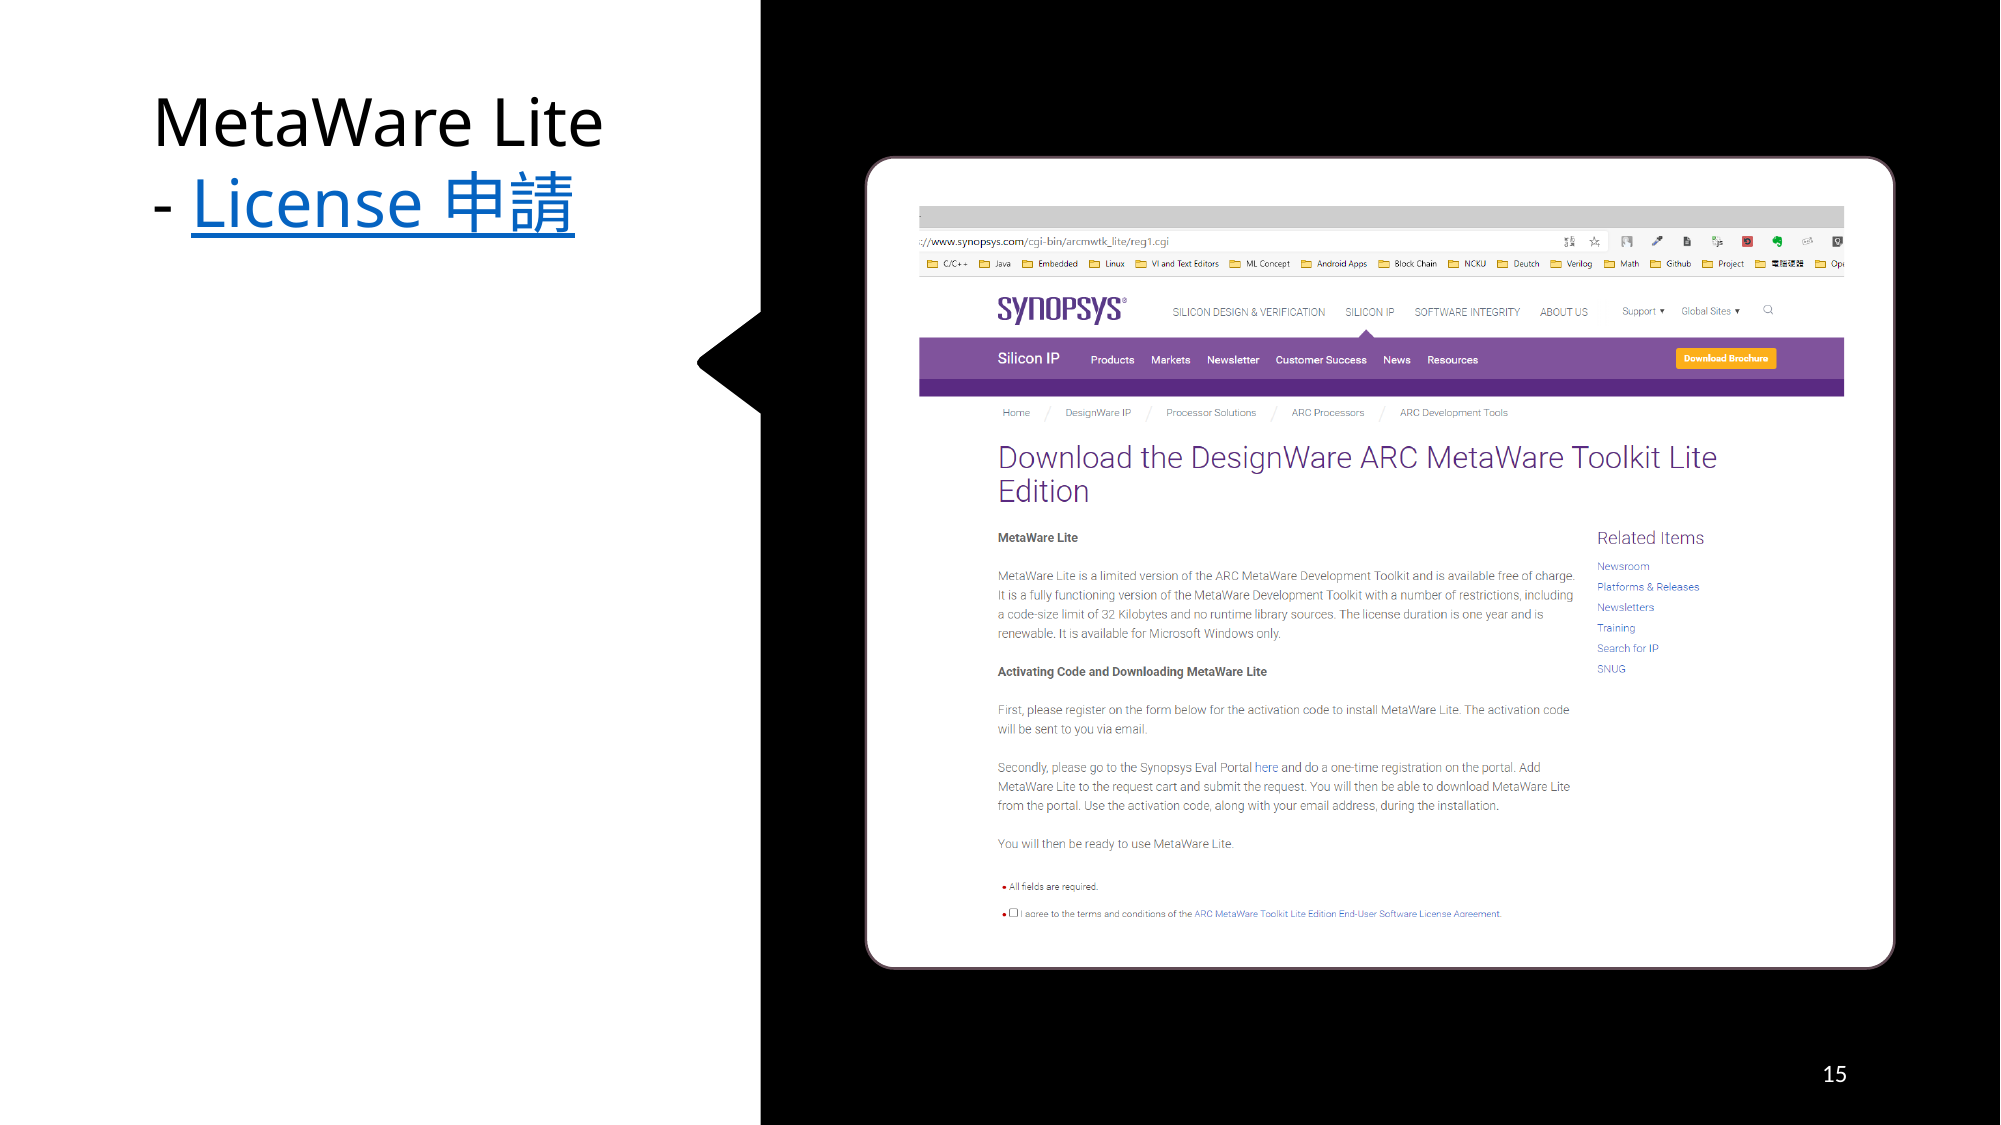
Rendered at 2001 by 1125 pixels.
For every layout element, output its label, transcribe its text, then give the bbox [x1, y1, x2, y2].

picture [919, 206, 1845, 917]
slide_number 15 [1705, 1042, 1863, 1103]
text_box [864, 156, 1896, 970]
text_box [0, 0, 762, 1125]
title MetaWare Lite - License 申請 [137, 59, 663, 278]
text_box [699, 0, 2000, 1125]
